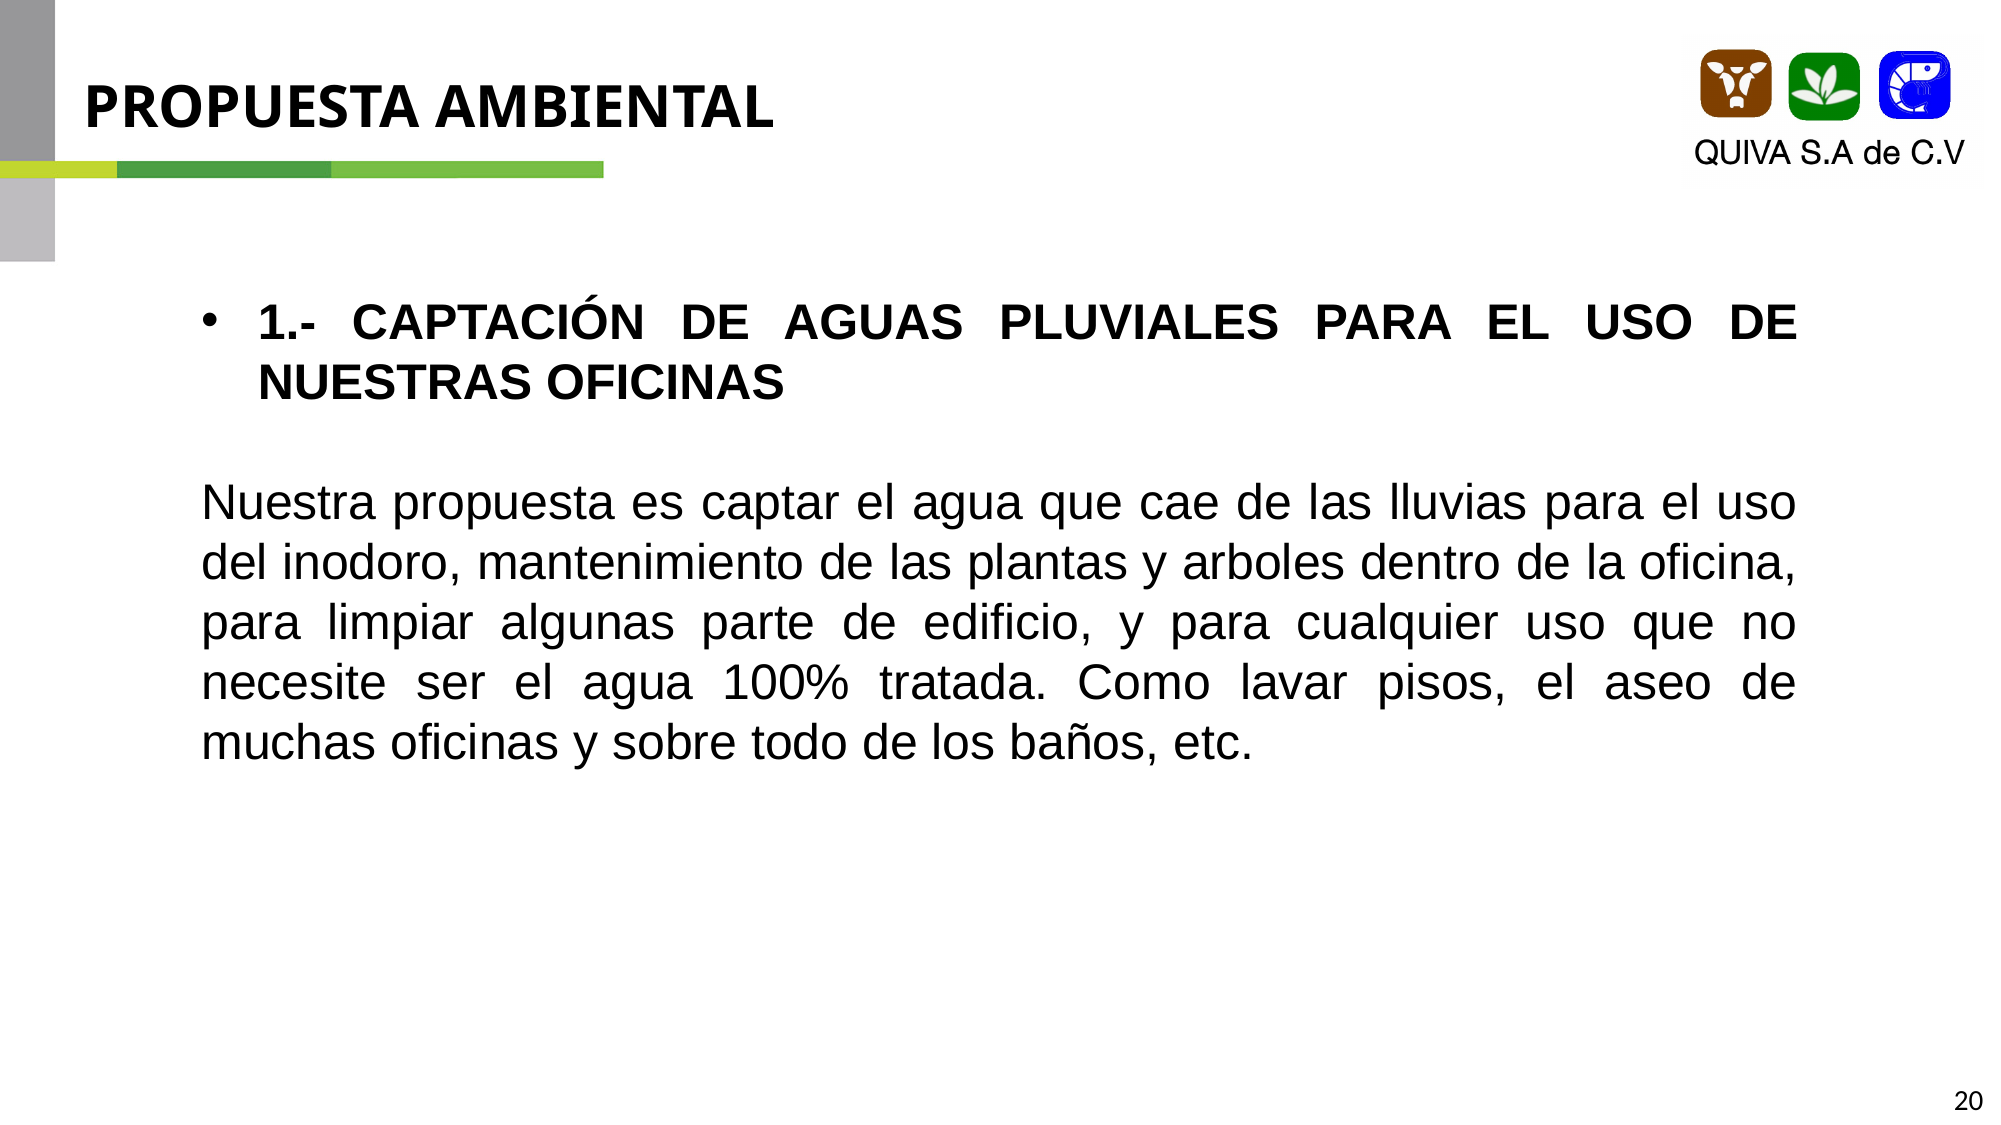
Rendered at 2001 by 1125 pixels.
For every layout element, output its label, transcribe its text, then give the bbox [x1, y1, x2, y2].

picture [0, 0, 950, 1125]
text_box PROPUESTA AMBIENTAL [68, 70, 1681, 172]
text_box 1.- CAPTACIÓN DE AGUAS PLUVIALES PARA EL USO DE NUESTRAS OFICINAS Nuestra propuesta es captar el agua que cae de las lluvias para el uso del inodoro, mantenimiento de las plantas y arboles dentro de la oficina, para limpiar algunas parte de edificio, y para cualquier uso que no necesite ser el agua 100% tratada. Como lavar pisos, el aseo de muchas oficinas y sobre todo de los baños, etc. [186, 282, 1813, 777]
picture [1146, 0, 2000, 1125]
